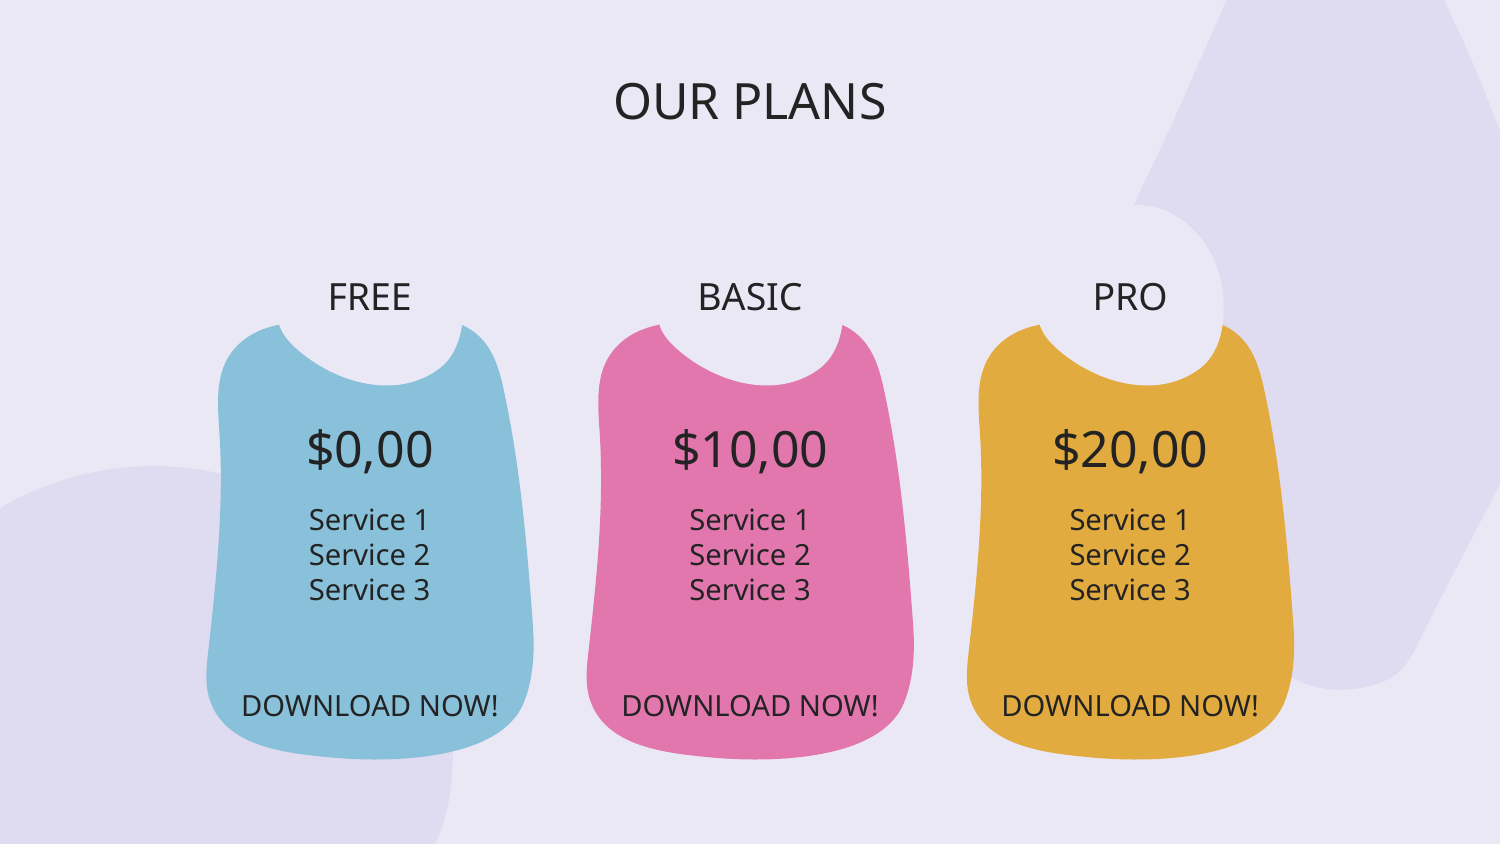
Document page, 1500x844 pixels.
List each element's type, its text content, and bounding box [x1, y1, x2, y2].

title DOWNLOAD NOW! [975, 672, 1285, 767]
title OUR PLANS [51, 54, 1449, 149]
title DOWNLOAD NOW! [595, 672, 905, 767]
text_box [586, 528, 914, 712]
title DOWNLOAD NOW! [215, 672, 525, 767]
text_box [978, 324, 1267, 402]
title $20,00 [975, 402, 1285, 486]
title $0,00 [215, 402, 525, 486]
subtitle Service 1 Service 2 Service 3 [975, 486, 1285, 652]
text_box FREE [276, 204, 464, 386]
text_box BASIC [656, 204, 844, 386]
text_box [206, 530, 534, 712]
text_box [218, 324, 507, 402]
subtitle Service 1 Service 2 Service 3 [595, 486, 905, 652]
text_box [598, 324, 887, 402]
title $10,00 [595, 402, 905, 486]
text_box [966, 525, 1295, 711]
text_box PRO [1036, 204, 1224, 386]
subtitle Service 1 Service 2 Service 3 [215, 486, 525, 652]
